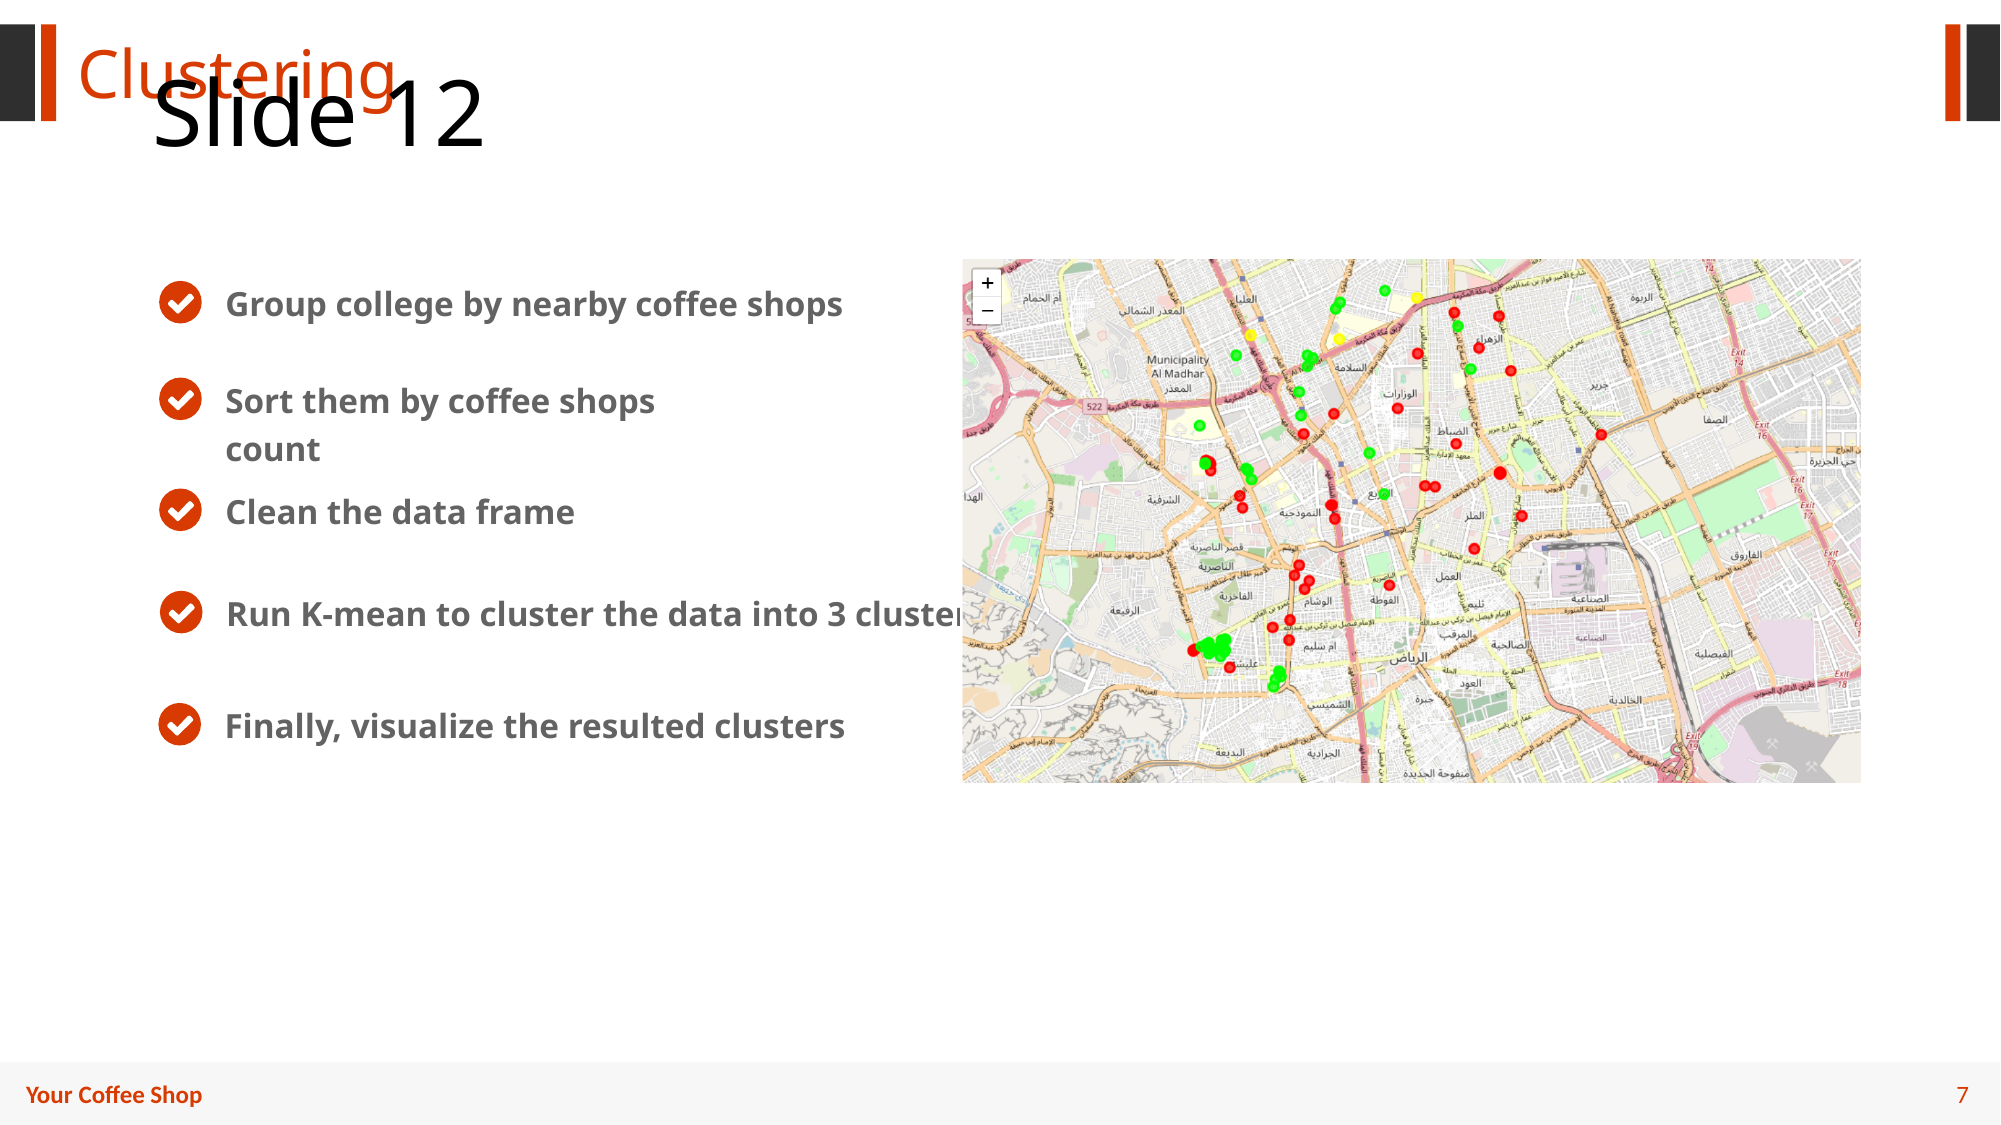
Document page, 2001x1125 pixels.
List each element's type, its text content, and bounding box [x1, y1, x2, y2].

text_box Clustering [62, 39, 1063, 119]
text_box Run K-mean to cluster the data into 3 clusters [211, 578, 960, 641]
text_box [159, 488, 202, 532]
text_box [159, 377, 202, 421]
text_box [158, 702, 201, 746]
text_box Clean the data frame [210, 475, 724, 539]
text_box Group college by nearby coffee shops [210, 278, 960, 331]
picture [960, 259, 1861, 783]
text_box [159, 280, 202, 324]
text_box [159, 590, 203, 634]
title Slide 12 [137, 59, 1863, 278]
text_box Finally, visualize the resulted clusters [209, 690, 960, 753]
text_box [0, 24, 57, 122]
text_box Sort them by coffee shops count [210, 364, 724, 475]
